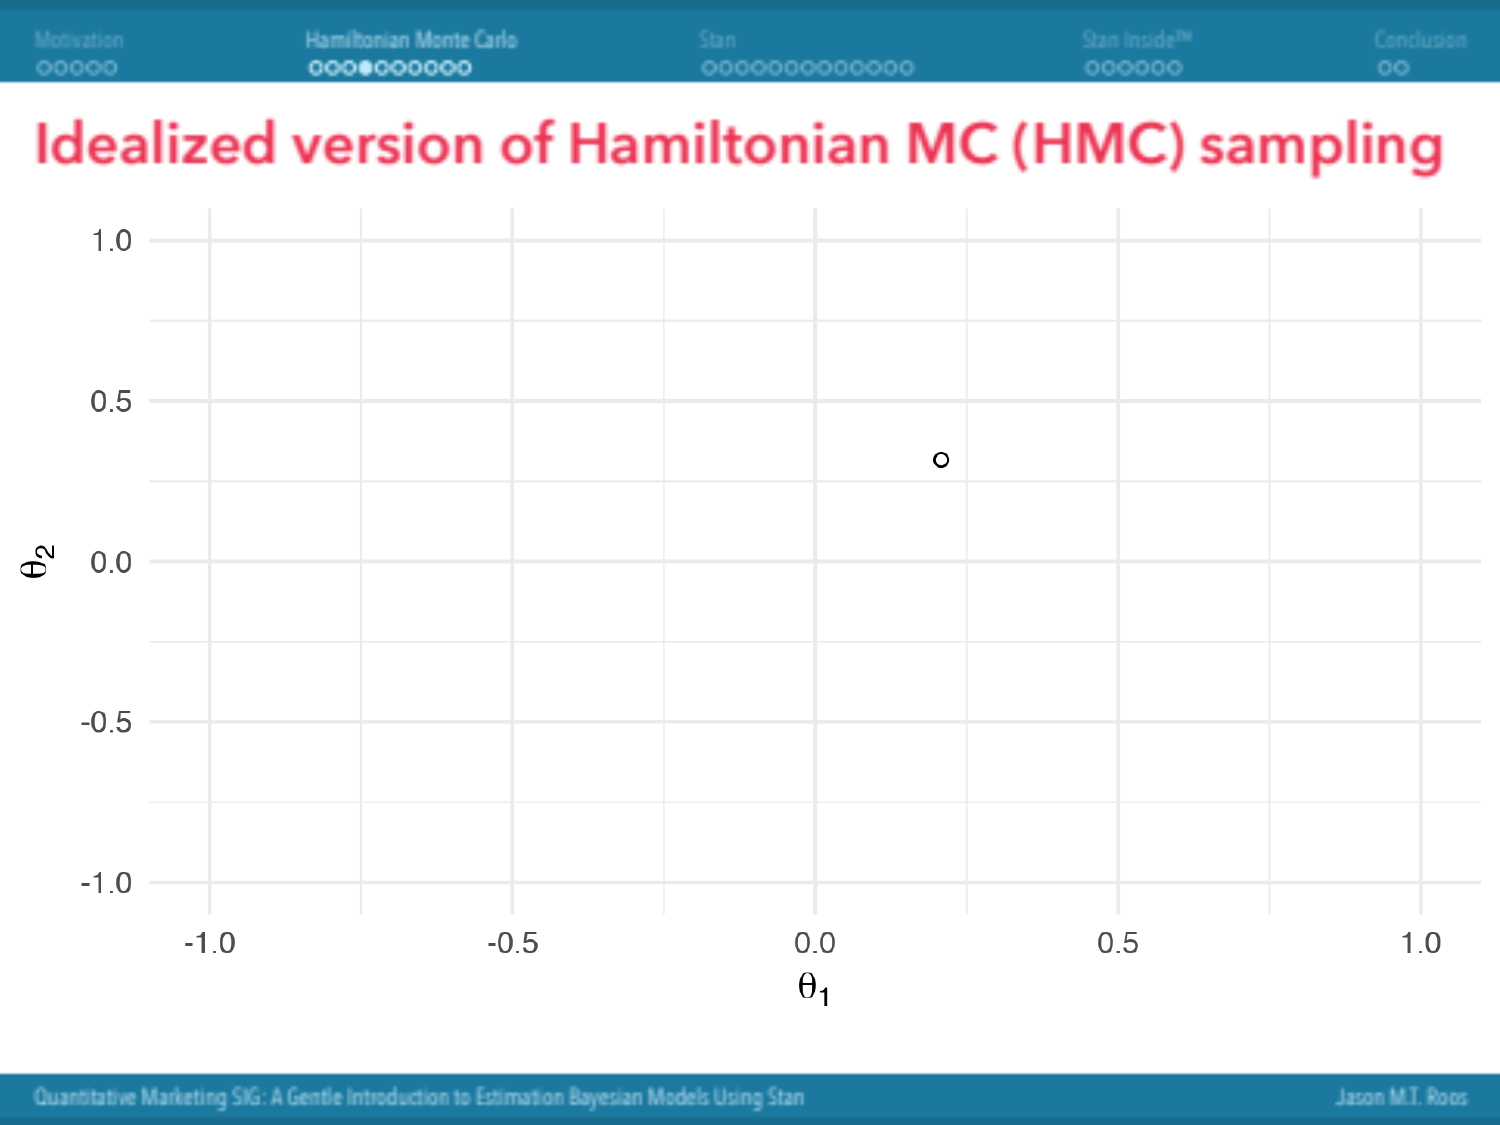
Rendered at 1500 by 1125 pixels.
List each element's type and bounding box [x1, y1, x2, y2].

picture [0, 1033, 1500, 1125]
picture [0, 0, 1500, 188]
text_box [0, 188, 1500, 1033]
